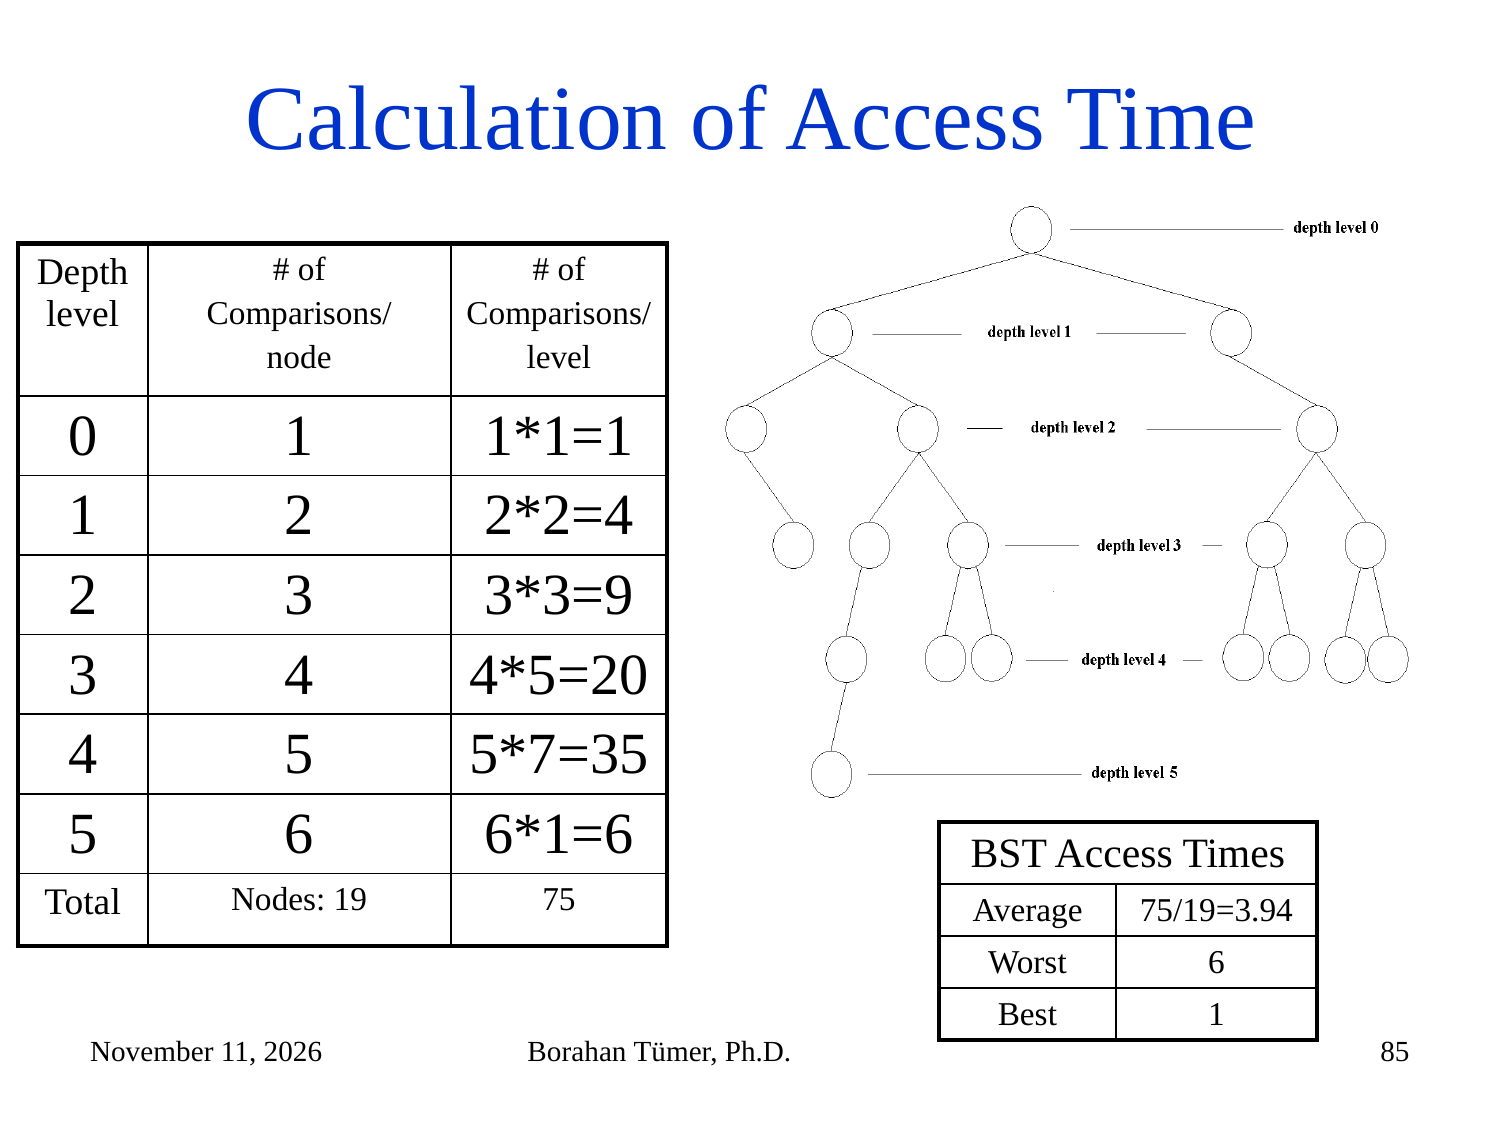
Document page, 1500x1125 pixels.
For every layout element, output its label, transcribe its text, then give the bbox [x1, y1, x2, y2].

table_cell Nodes: 19 [149, 874, 450, 944]
table_cell 2 [149, 476, 450, 554]
table_header # of Comparisons/ level [452, 246, 665, 395]
table_cell 4*5=20 [452, 635, 665, 713]
table_header # of Comparisons/ node [149, 246, 450, 395]
table_cell 6*1=6 [452, 795, 665, 873]
table_cell 1 [149, 397, 450, 475]
table_cell 4 [149, 635, 450, 713]
table_cell 5 [149, 715, 450, 793]
table_cell Total [20, 874, 147, 944]
table_cell Best [941, 989, 1115, 1038]
table_cell 1 [20, 476, 147, 554]
table_cell 75/19=3.94 [1117, 885, 1315, 935]
table_cell 2 [20, 556, 147, 634]
table_cell 1*1=1 [452, 397, 665, 475]
table_cell 3 [20, 635, 147, 713]
title Calculation of Access Time [76, 19, 1427, 207]
table_cell 1 [1117, 989, 1315, 1038]
table_cell 4 [20, 715, 147, 793]
table_cell 0 [20, 397, 147, 475]
table_cell 2*2=4 [452, 476, 665, 554]
table_cell 3*3=9 [452, 556, 665, 634]
slide_number 85 [1074, 1024, 1425, 1103]
table_cell 3 [149, 556, 450, 634]
table_header BST Access Times [941, 824, 1315, 883]
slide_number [75, 1024, 425, 1103]
table_header Depth level [20, 246, 147, 395]
table_cell 5*7=35 [452, 715, 665, 793]
table_cell 6 [149, 795, 450, 873]
table_cell 75 [452, 874, 665, 944]
table_cell 6 [1117, 937, 1315, 987]
footer Borahan Tümer, Ph.D. [512, 1024, 988, 1103]
table_cell Average [941, 885, 1115, 935]
table_cell Worst [941, 937, 1115, 987]
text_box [667, 204, 1500, 811]
table_cell 5 [20, 795, 147, 873]
